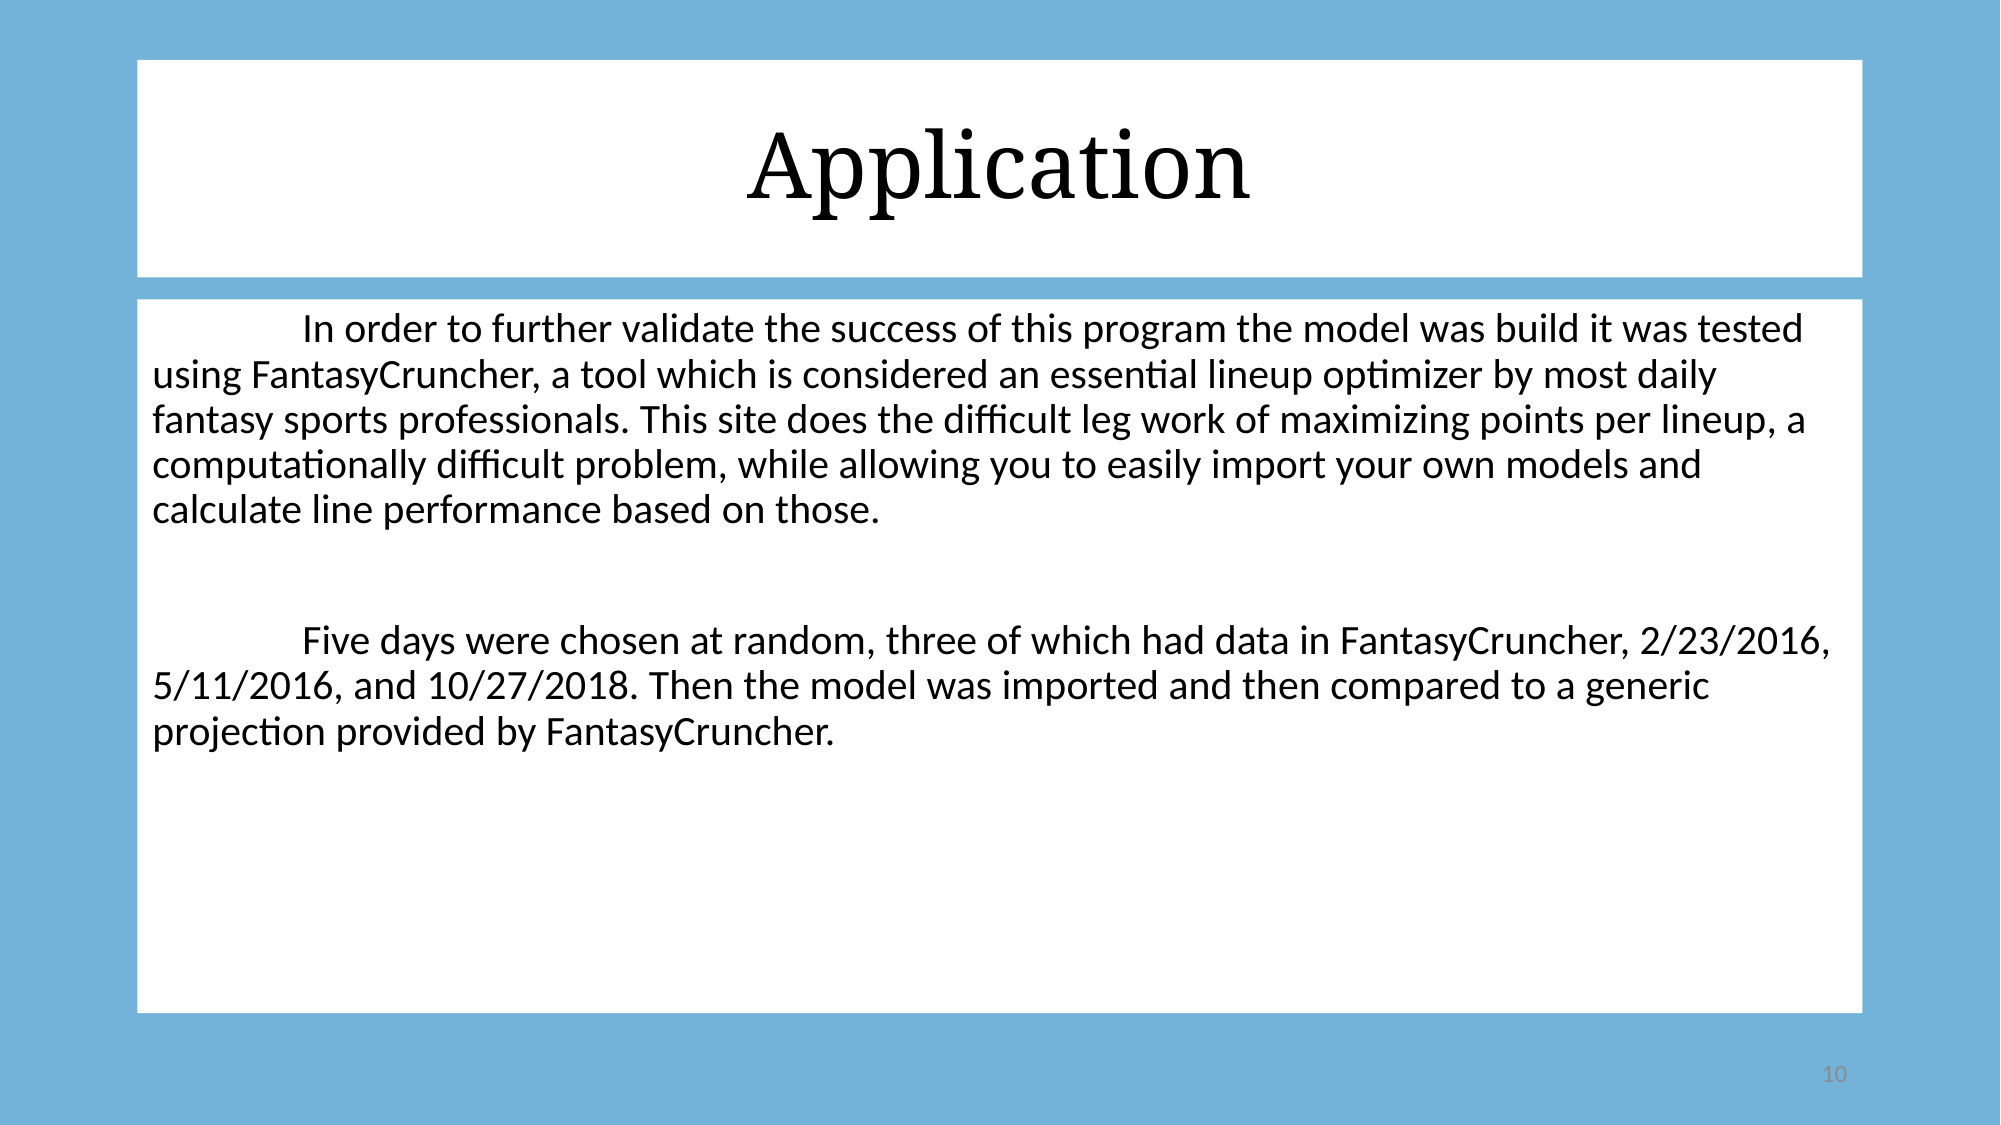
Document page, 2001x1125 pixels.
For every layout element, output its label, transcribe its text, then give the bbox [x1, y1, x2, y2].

title Application [137, 59, 1863, 278]
list In order to further validate the success of this program the model was build it was tested using FantasyCruncher, a tool which is considered an essential lineup optimizer by most daily fantasy sports professionals. This site does the difficult leg work of maximizing points per lineup, a computationally difficult problem, while allowing you to easily import your own models and calculate line performance based on those. Five days were chosen at random, three of which had data in FantasyCruncher, 2/23/2016, 5/11/2016, and 10/27/2018. Then the model was imported and then compared to a generic projection provided by FantasyCruncher. [137, 299, 1863, 1014]
slide_number 10 [1412, 1042, 1863, 1103]
